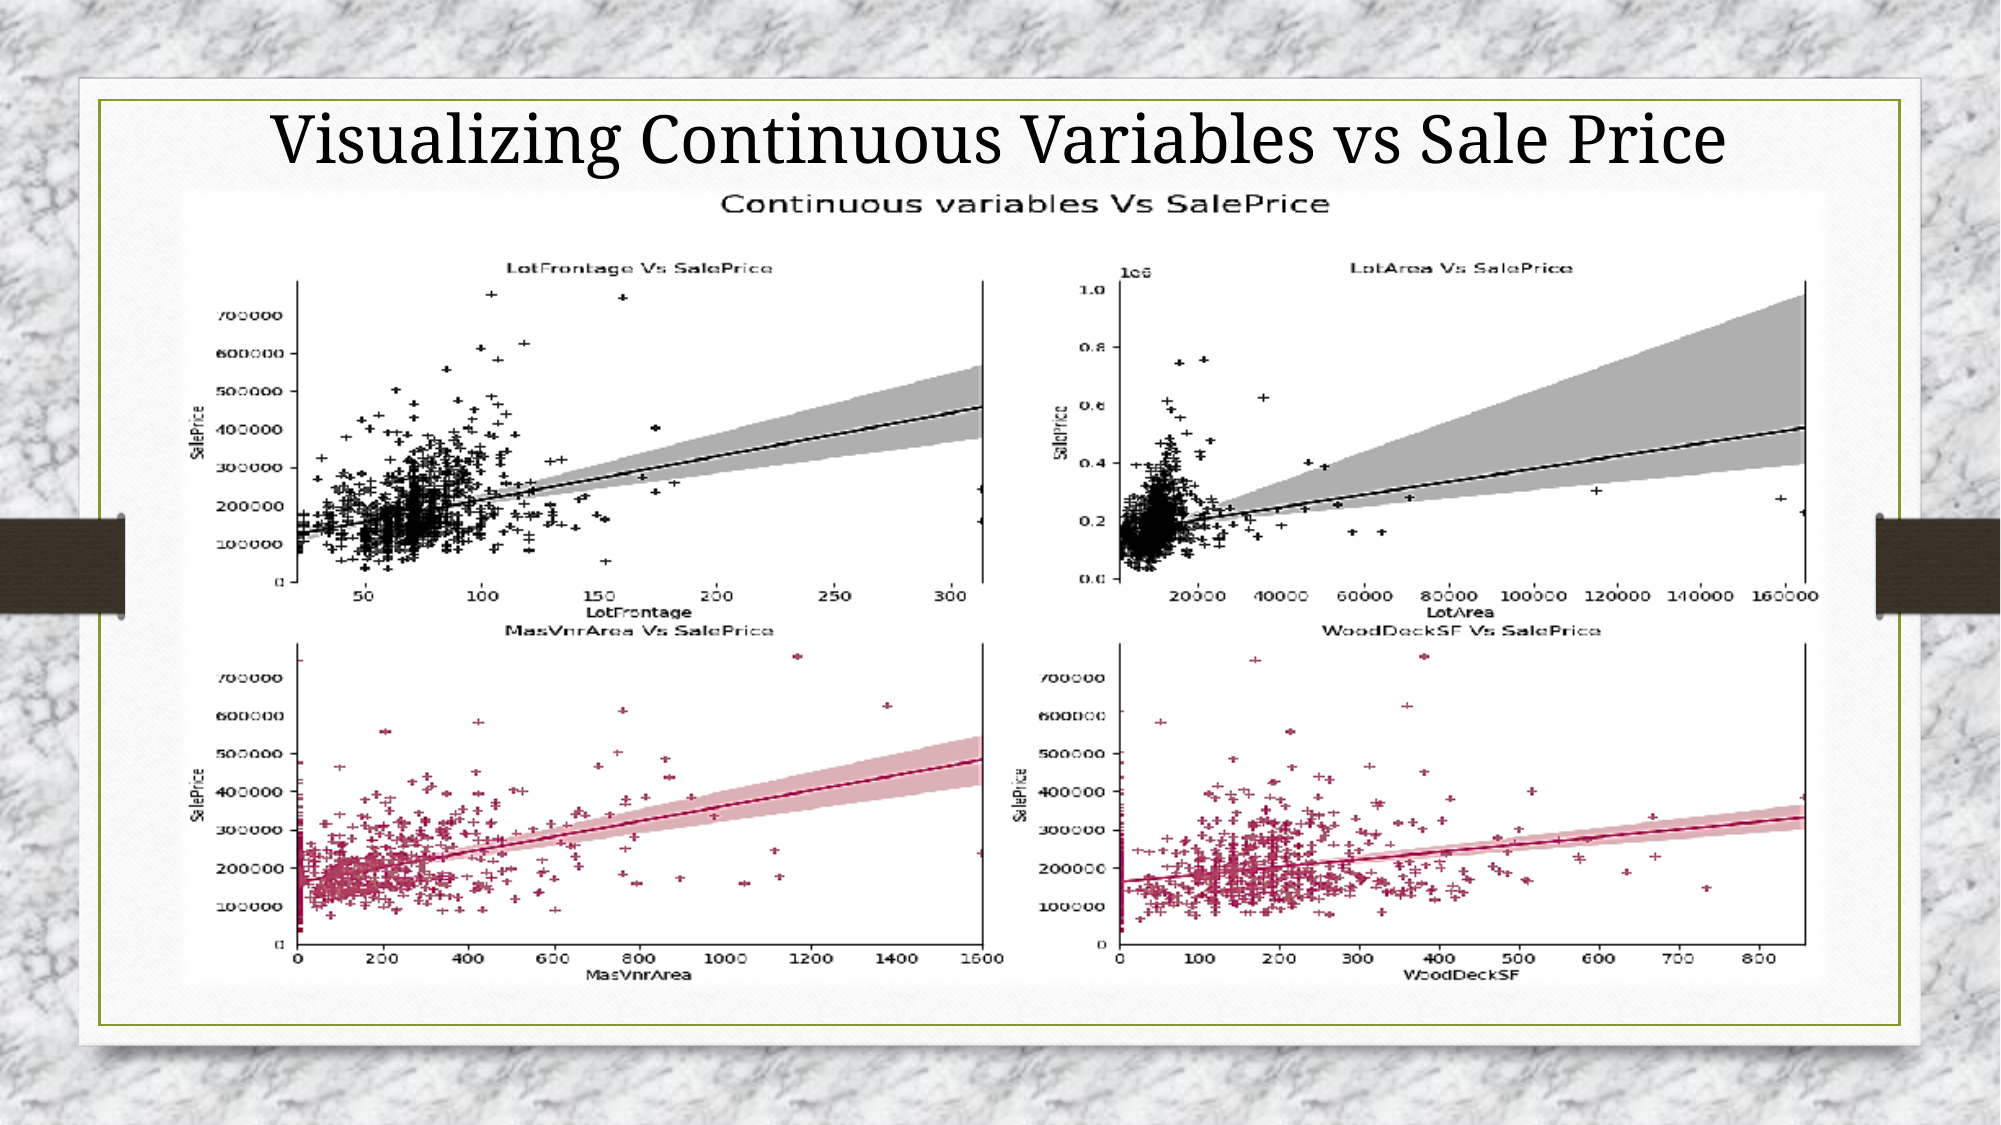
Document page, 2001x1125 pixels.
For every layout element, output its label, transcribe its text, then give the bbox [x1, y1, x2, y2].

text_box Visualizing Continuous Variables vs Sale Price [120, 89, 1880, 185]
picture [0, 0, 2001, 1125]
